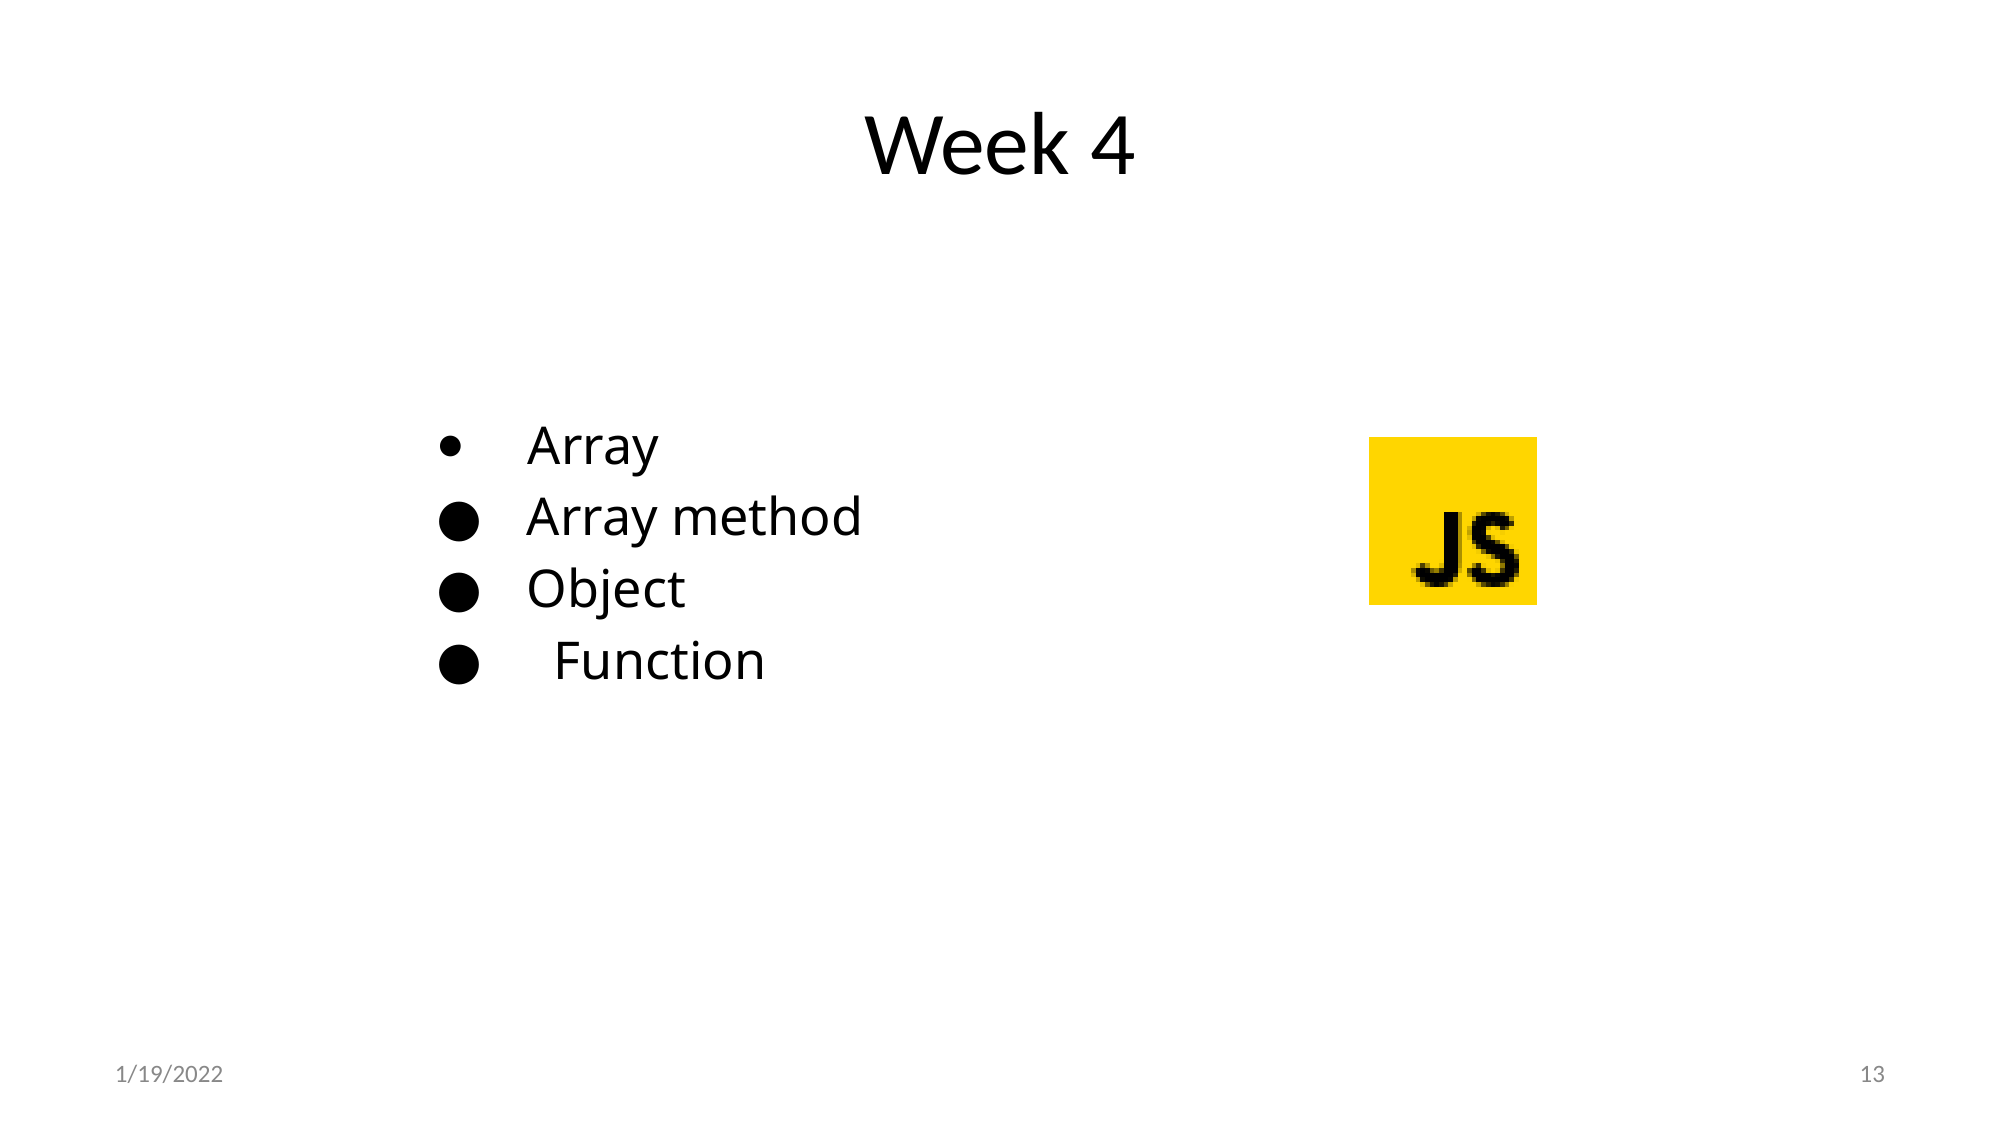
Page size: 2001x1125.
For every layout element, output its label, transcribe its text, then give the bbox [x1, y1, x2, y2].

text_box Array Array method Object Function [409, 325, 1771, 885]
slide_number ‹#› [1433, 1042, 1900, 1103]
title Week 4 [99, 45, 1900, 233]
picture [1341, 409, 1566, 634]
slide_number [99, 1042, 567, 1103]
